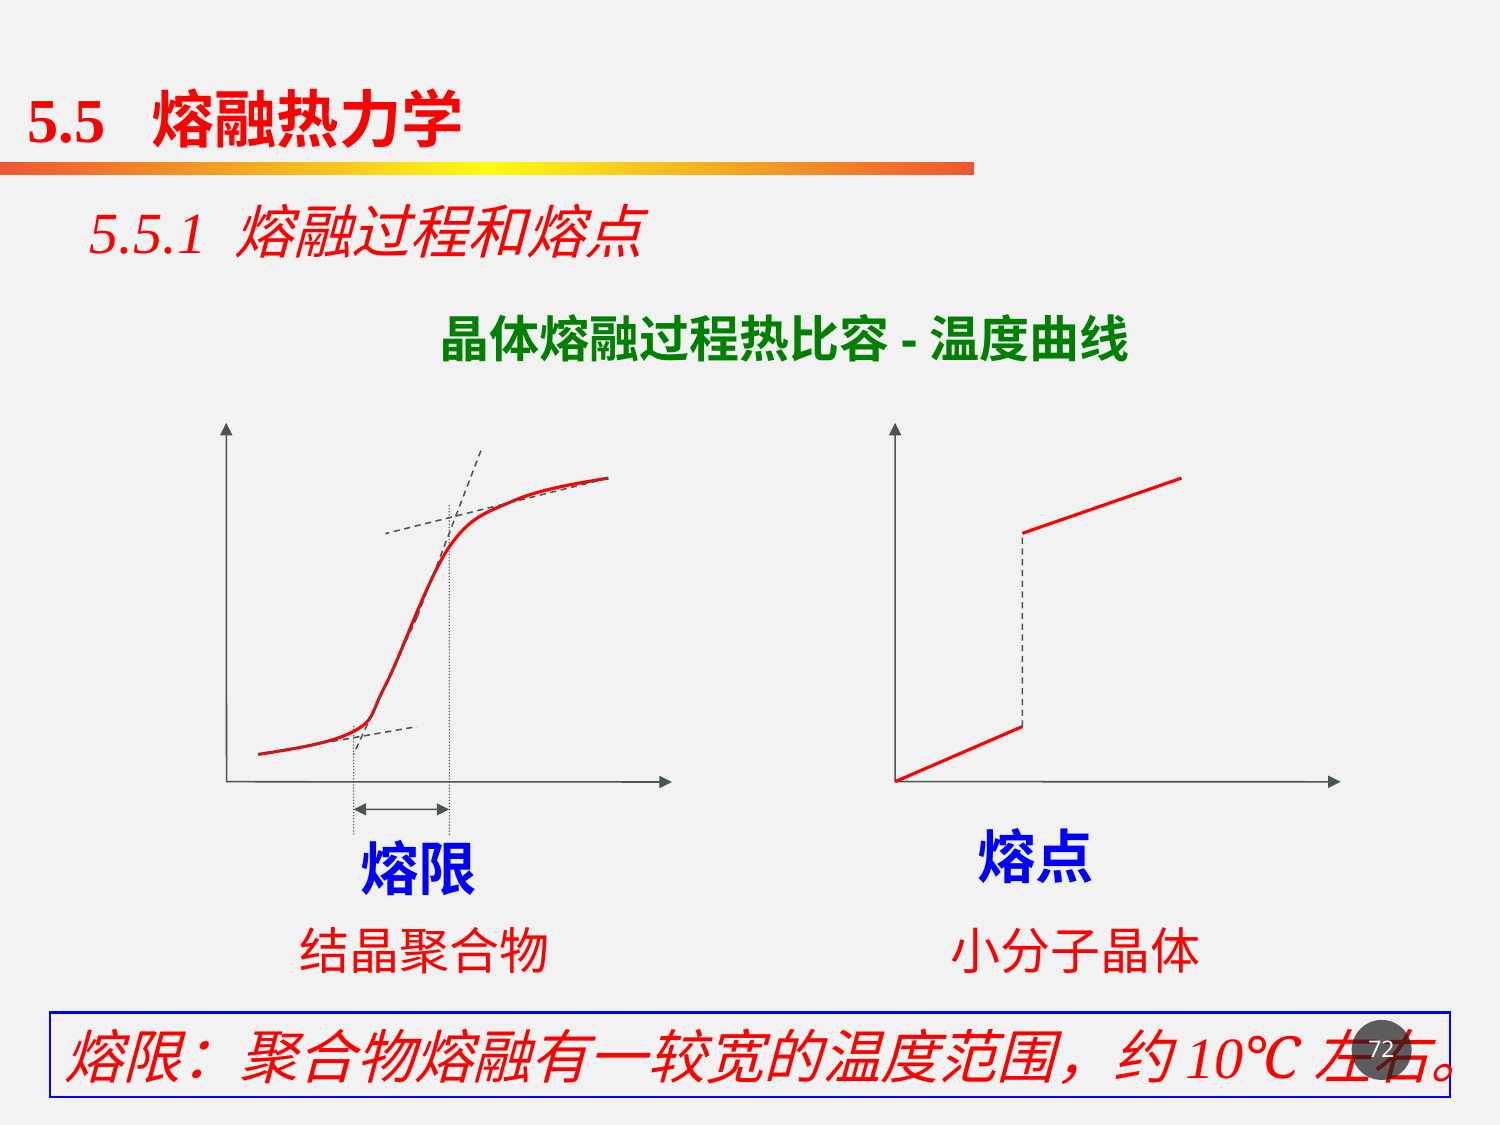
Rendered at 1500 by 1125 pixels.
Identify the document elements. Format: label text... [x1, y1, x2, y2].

text_box [353, 803, 450, 816]
text_box [220, 422, 233, 783]
text_box [227, 775, 672, 789]
text_box 5.5 熔融热力学 [12, 50, 1050, 163]
text_box 熔点 [962, 812, 1154, 900]
text_box [258, 478, 608, 754]
text_box 晶体熔融过程热比容-温度曲线 [424, 299, 1238, 375]
slide_number 72 [1351, 1019, 1412, 1080]
text_box [888, 422, 902, 782]
text_box 熔限：聚合物熔融有一较宽的温度范围，约10℃左右。 [50, 1012, 1450, 1098]
text_box 小分子晶体 [912, 912, 1238, 988]
text_box 熔限 [299, 824, 538, 912]
text_box [897, 775, 1341, 788]
text_box 结晶聚合物 [262, 912, 588, 988]
text_box 5.5.1 熔融过程和熔点 [75, 187, 824, 273]
